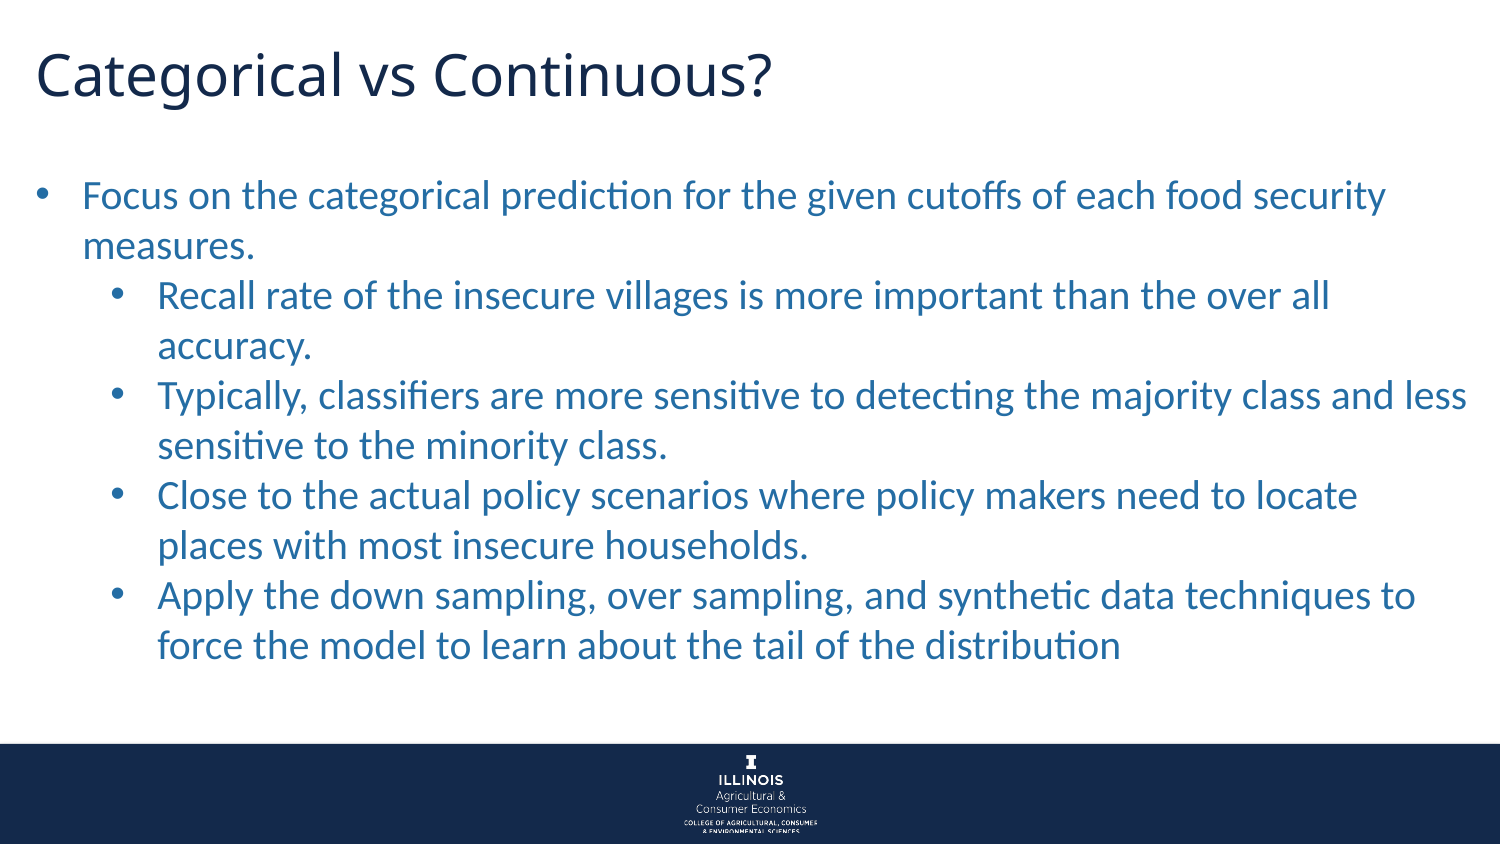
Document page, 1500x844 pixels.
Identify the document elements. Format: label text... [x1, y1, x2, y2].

text_box Categorical vs Continuous? Focus on the categorical prediction for the given cutoffs of each food security measures. Recall rate of the insecure villages is more important than the over all accuracy. Typically, classifiers are more sensitive to detecting the majority class and less sensitive to the minority class. Close to the actual policy scenarios where policy makers need to locate places with most insecure households. Apply the down sampling, over sampling, and synthetic data techniques to force the model to learn about the tail of the distribution [20, 30, 1484, 676]
